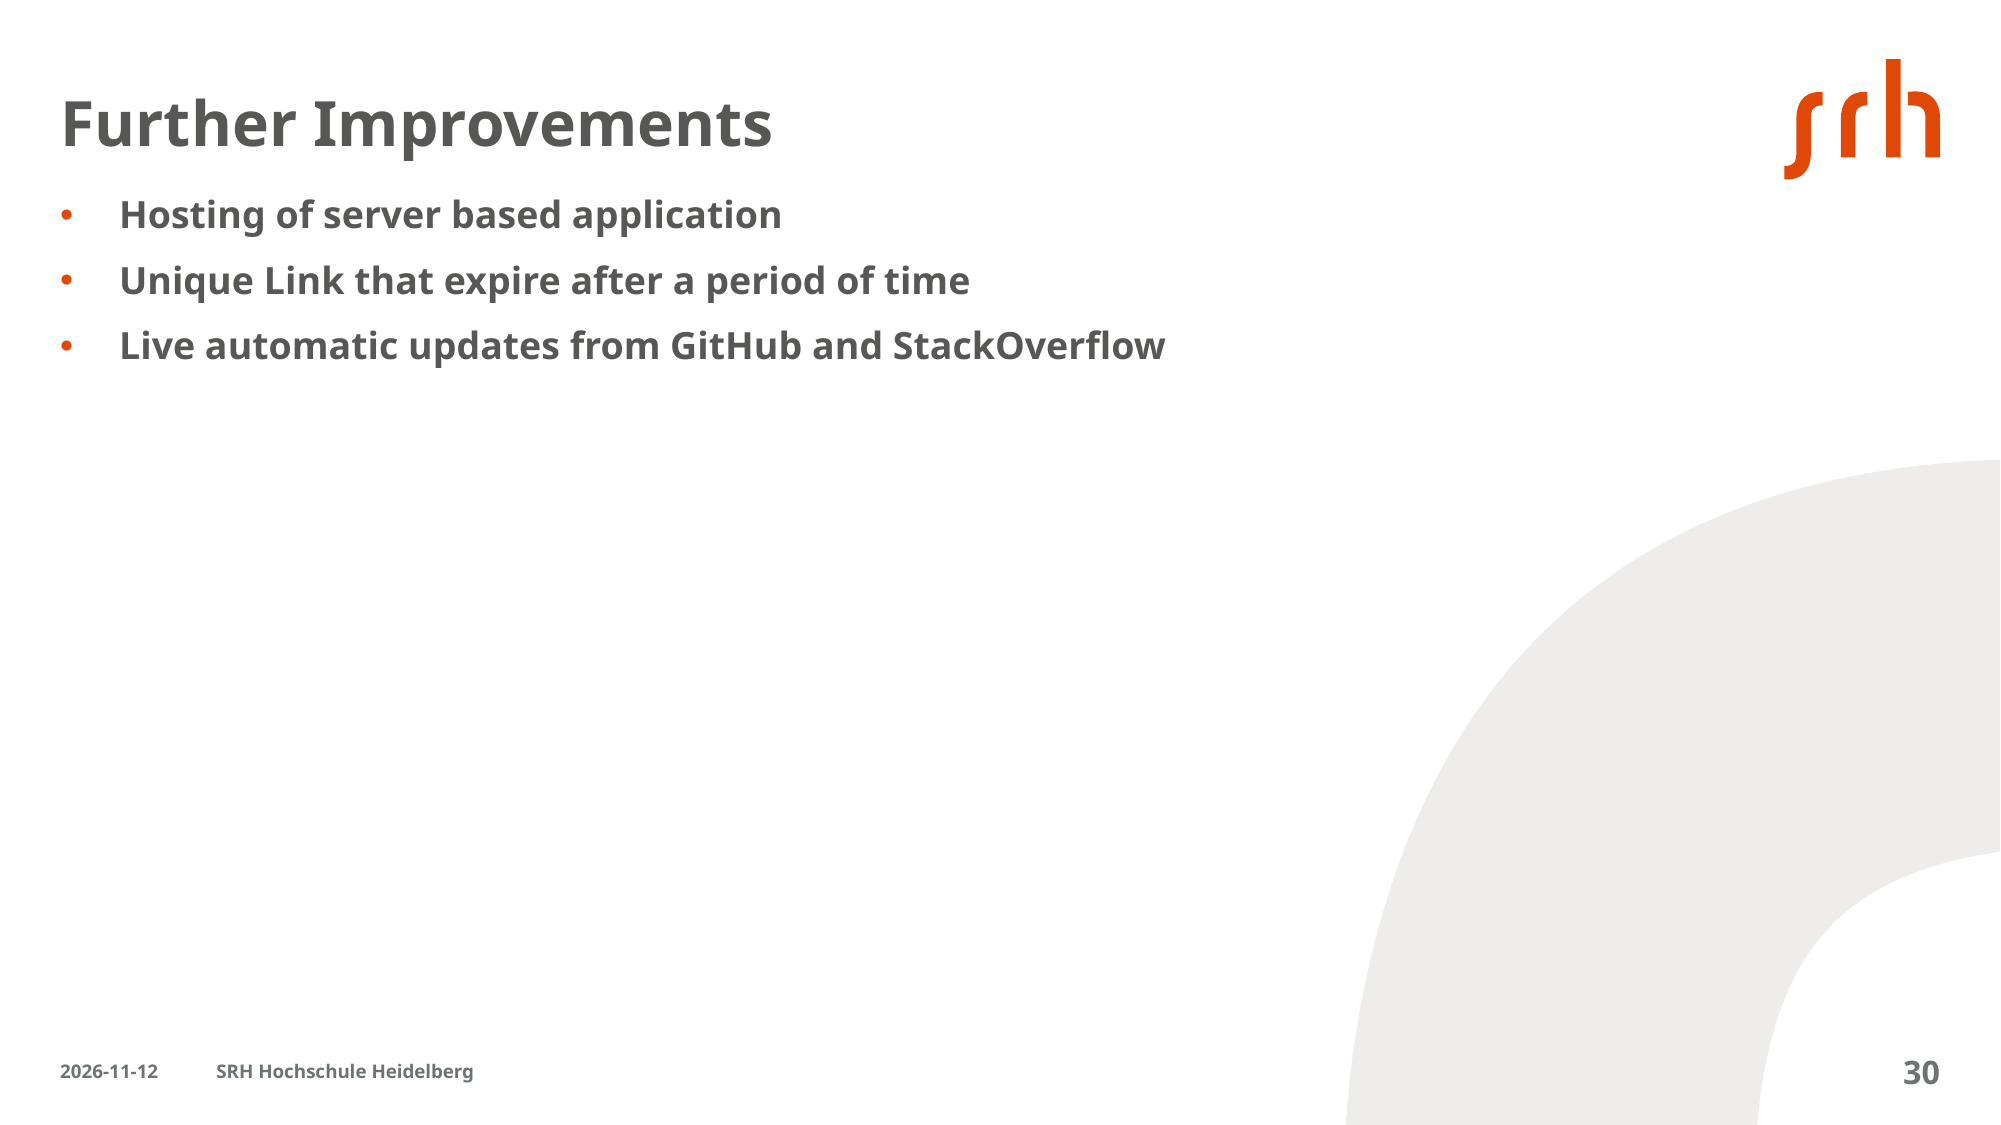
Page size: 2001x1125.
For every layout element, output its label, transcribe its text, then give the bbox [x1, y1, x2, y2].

list Hosting of server based application Unique Link that expire after a period of time​ Live automatic updates from GitHub and StackOverflow [60, 196, 1563, 891]
slide_number 30 [1828, 1044, 1941, 1104]
footer SRH Hochschule Heidelberg [216, 1042, 1283, 1103]
title Further Improvements [60, 22, 1563, 160]
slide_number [60, 1042, 204, 1103]
